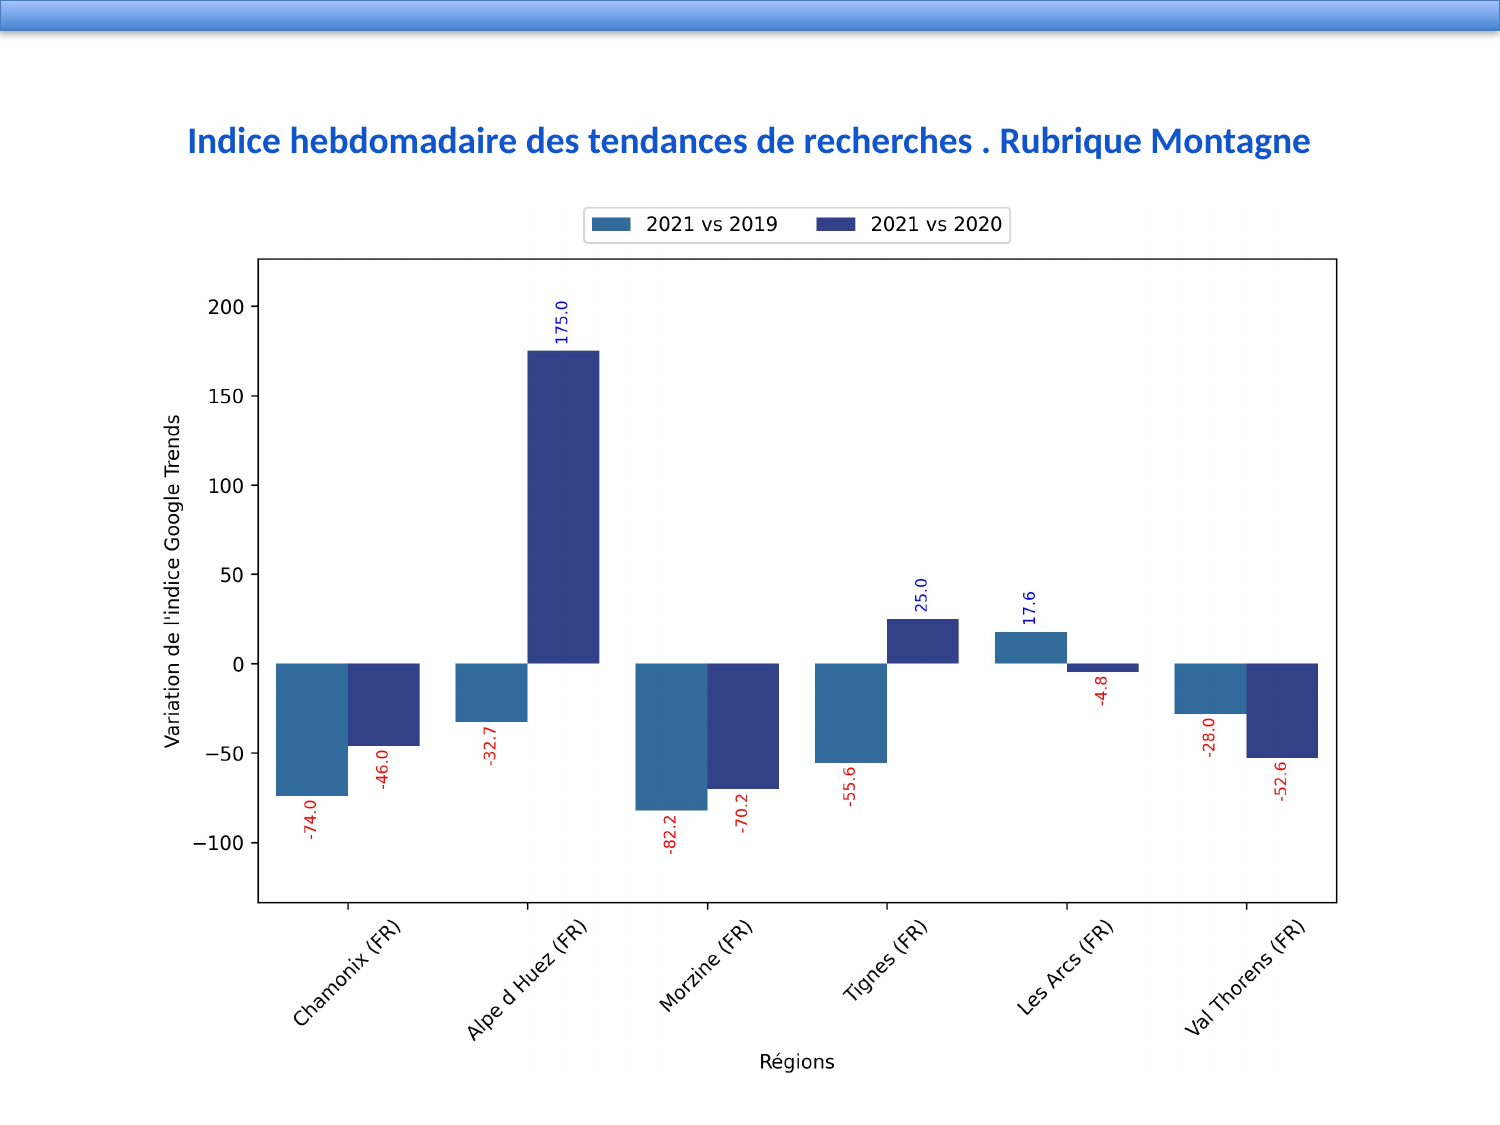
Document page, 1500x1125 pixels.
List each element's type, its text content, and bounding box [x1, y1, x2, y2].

text_box [0, 0, 1500, 31]
picture [149, 194, 1351, 1087]
title Indice hebdomadaire des tendances de recherches . Rubrique Montagne [75, 45, 1425, 233]
